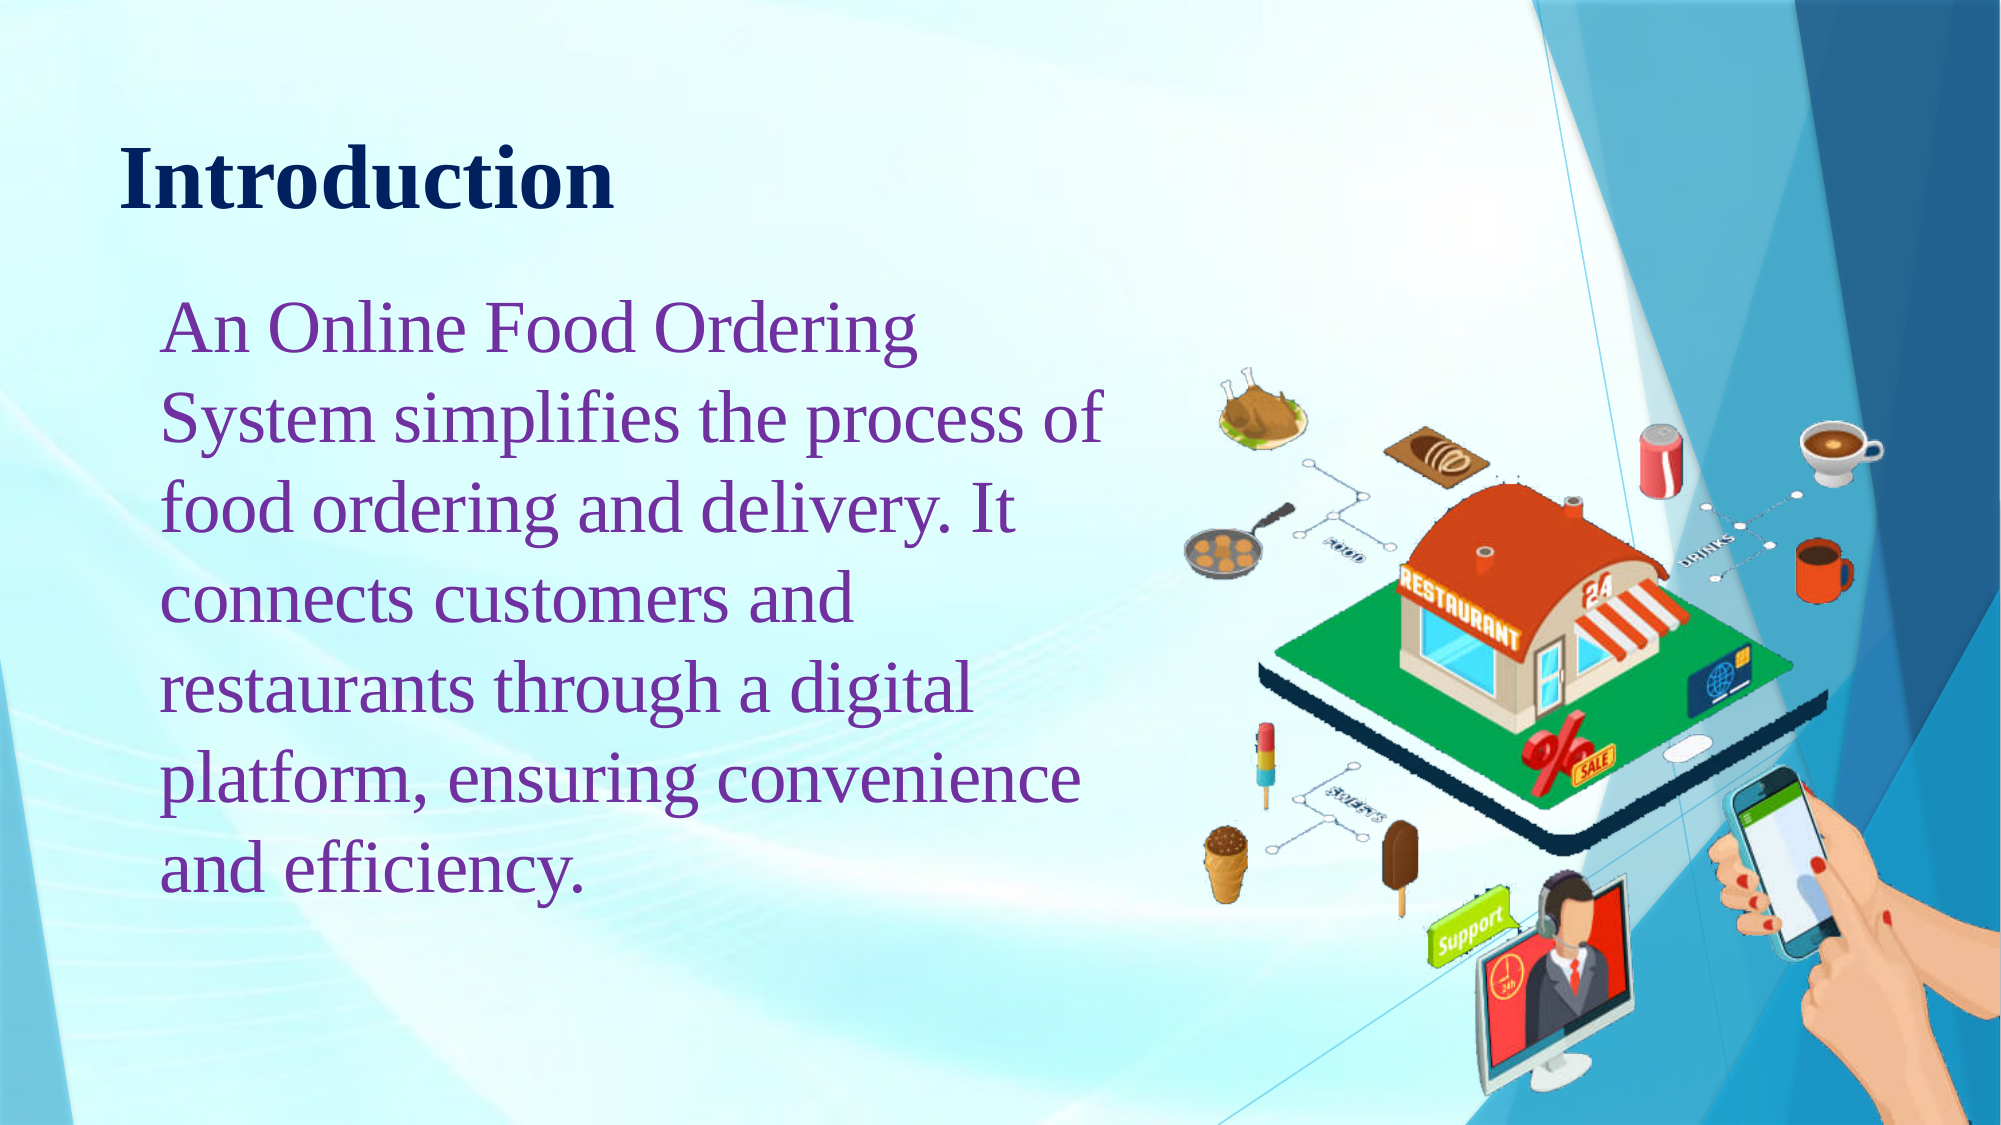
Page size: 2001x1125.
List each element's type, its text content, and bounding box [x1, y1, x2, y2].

text_box An Online Food Ordering System simplifies the process of food ordering and delivery. It connects customers and restaurants through a digital platform, ensuring convenience and efficiency. [145, 269, 1144, 915]
picture [1074, 347, 2000, 1125]
title Introduction [103, 109, 857, 270]
